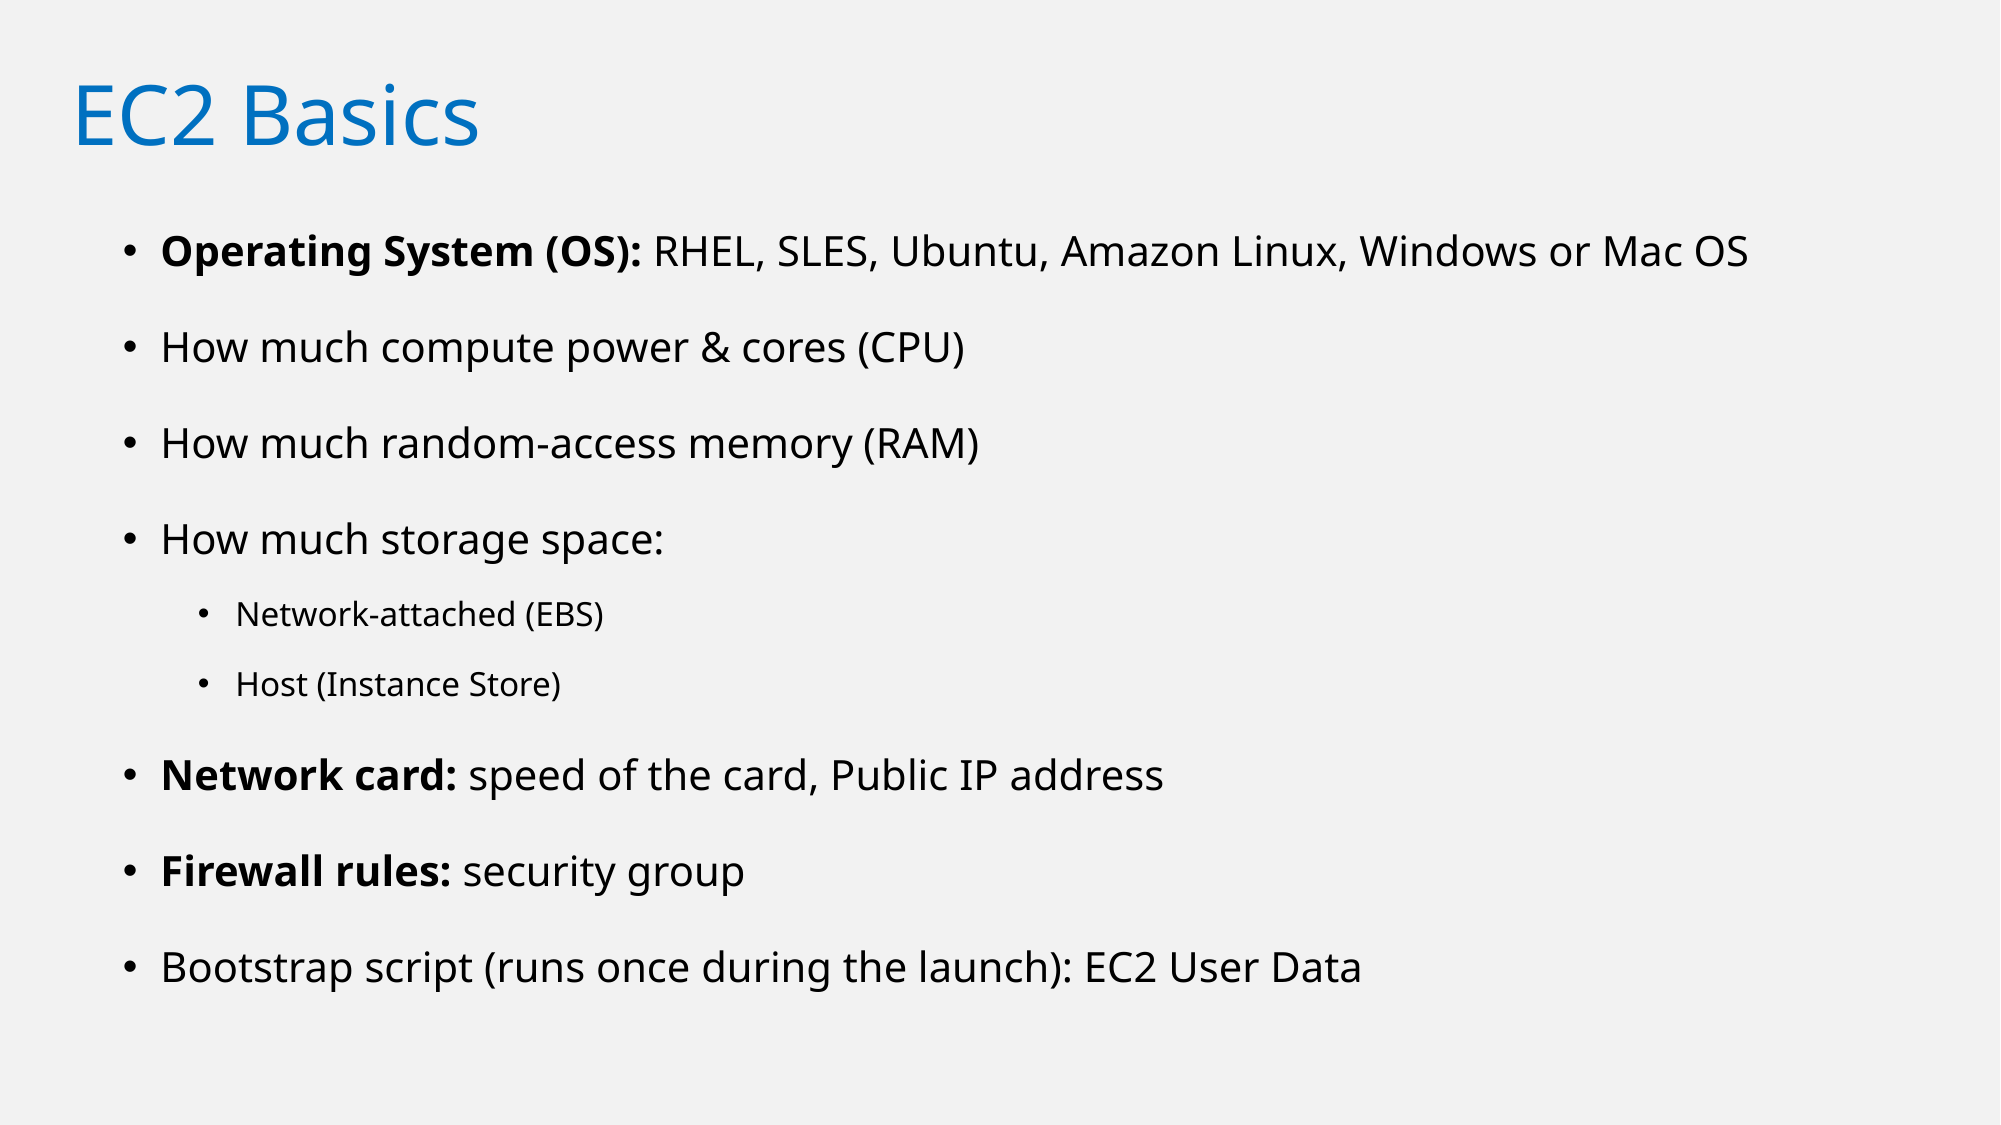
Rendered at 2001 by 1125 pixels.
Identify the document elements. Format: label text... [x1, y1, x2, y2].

title EC2 Basics [56, 45, 1900, 193]
list Operating System (OS): RHEL, SLES, Ubuntu, Amazon Linux, Windows or Mac OS How much compute power & cores (CPU) How much random-access memory (RAM) How much storage space: Network-attached (EBS) Host (Instance Store) Network card: speed of the card, Public IP address Firewall rules: security group Bootstrap script (runs once during the launch): EC2 User Data [107, 192, 1886, 1029]
